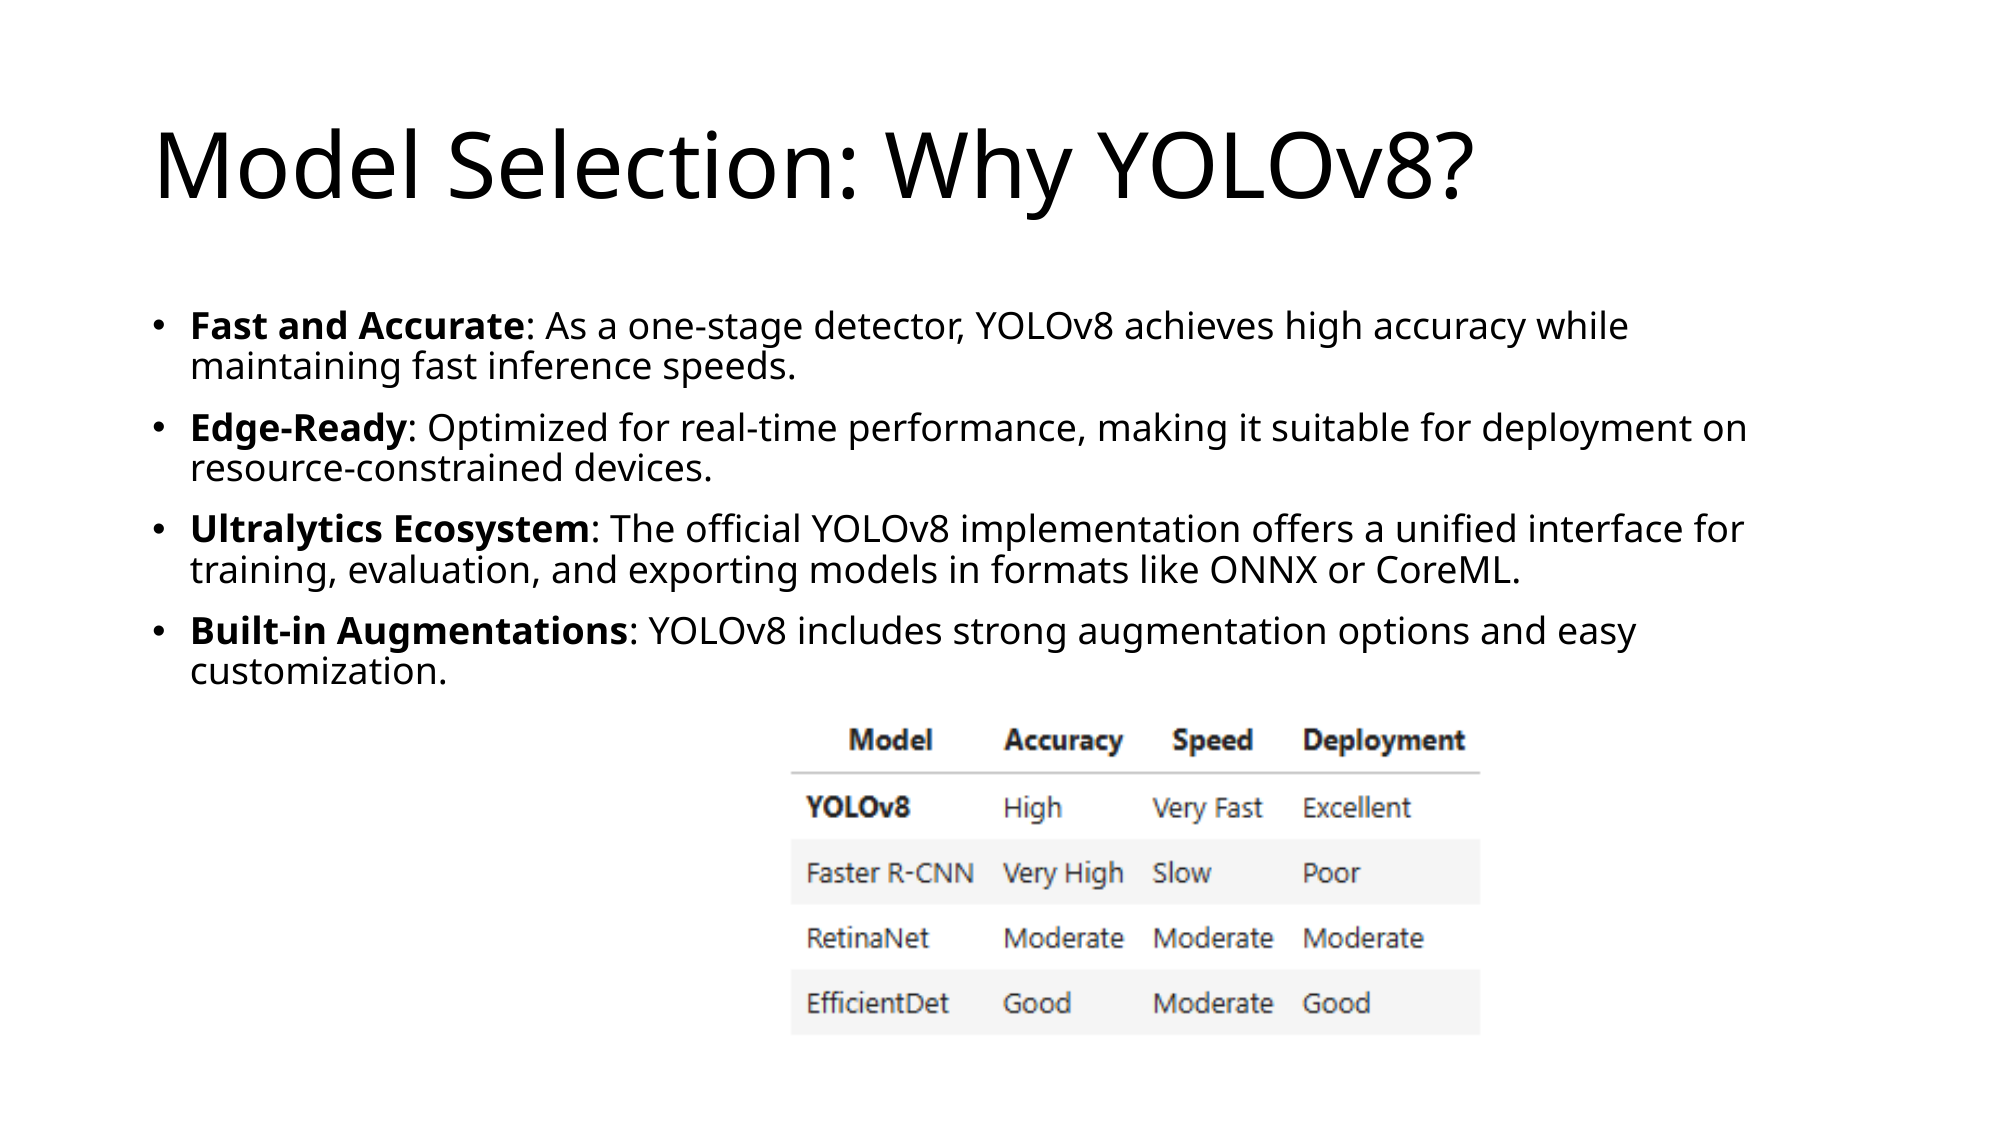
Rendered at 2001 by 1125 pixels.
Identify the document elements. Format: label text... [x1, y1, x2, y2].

picture [743, 692, 1538, 1094]
title Model Selection: Why YOLOv8? [137, 59, 1863, 278]
list Fast and Accurate: As a one-stage detector, YOLOv8 achieves high accuracy while maintaining fast inference speeds. Edge-Ready: Optimized for real-time performance, making it suitable for deployment on resource-constrained devices. Ultralytics Ecosystem: The official YOLOv8 implementation offers a unified interface for training, evaluation, and exporting models in formats like ONNX or CoreML. Built-in Augmentations: YOLOv8 includes strong augmentation options and easy customization. [137, 299, 1863, 1014]
